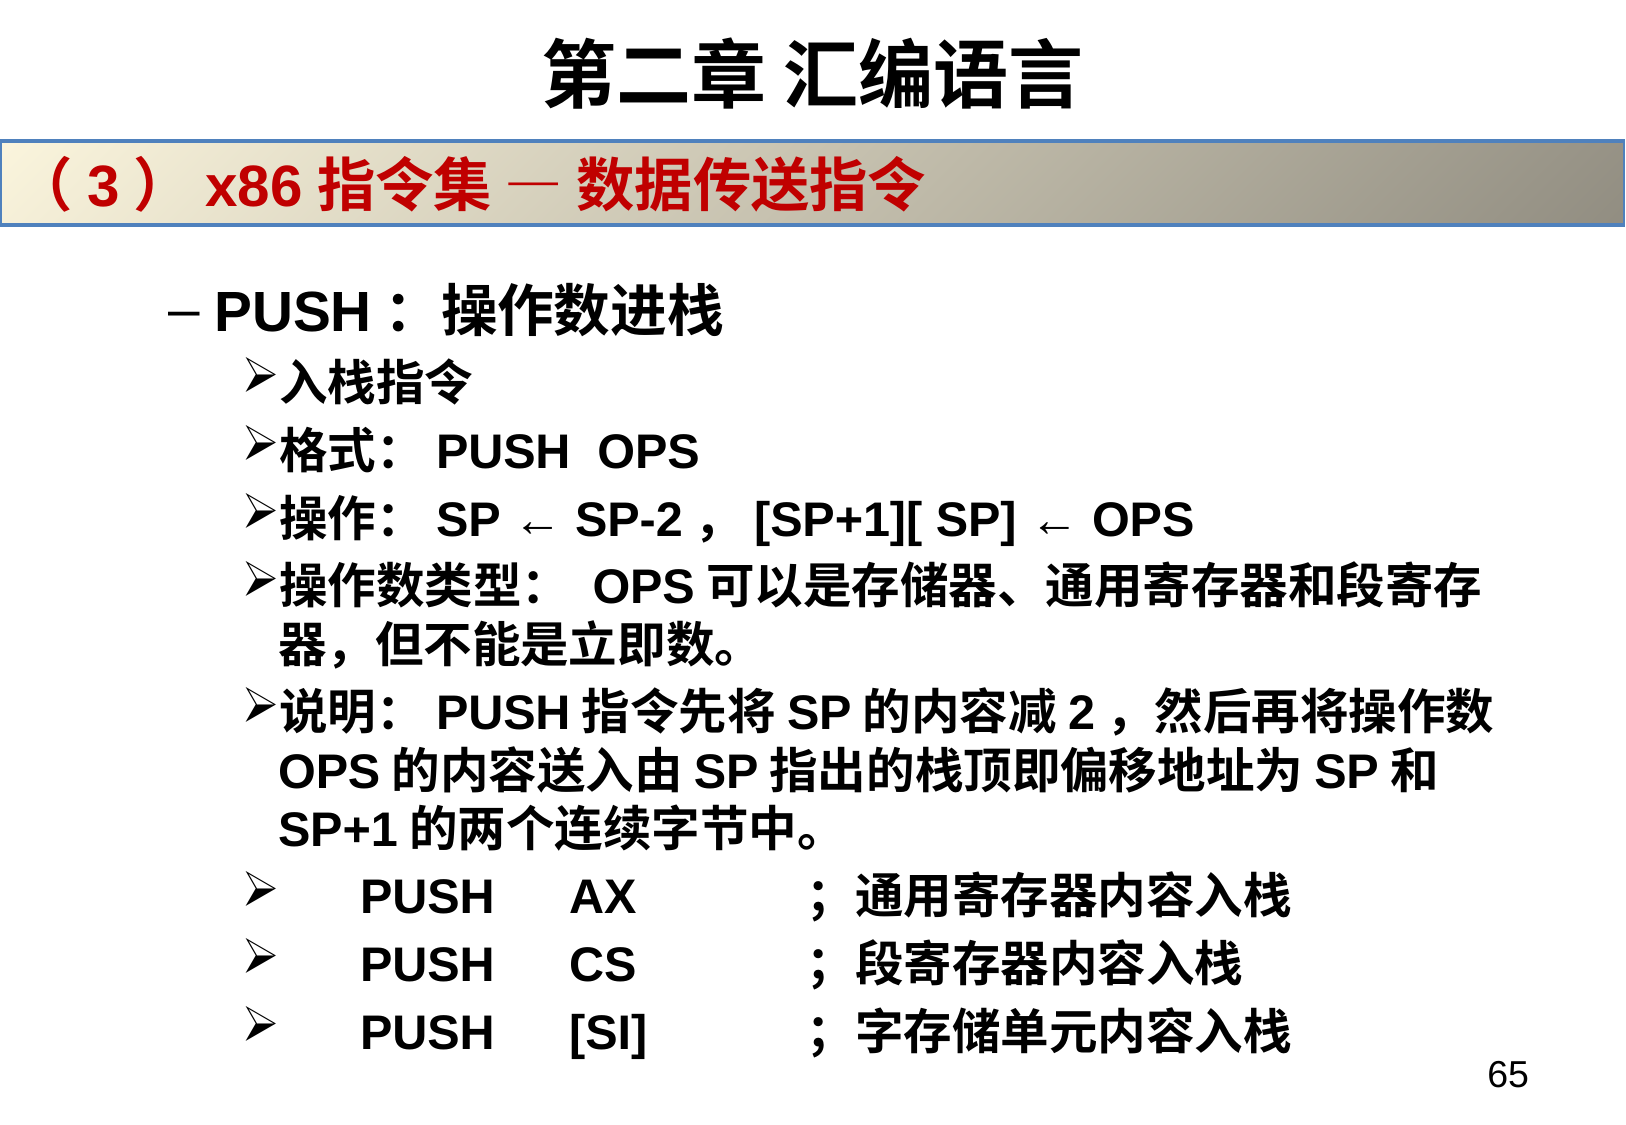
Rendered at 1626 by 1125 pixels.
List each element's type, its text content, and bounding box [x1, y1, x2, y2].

title 第二章 汇编语言 [81, 19, 1544, 126]
list PUSH：操作数进栈 入栈指令 格式：PUSH OPS 操作：SP ← SP-2，[SP+1][ SP] ← OPS 操作数类型： OPS可以是存储器、通用寄存器和段寄存器，但不能是立即数。 说明：PUSH指令先将SP的内容减2，然后再将操作数OPS的内容送入由SP指出的栈顶即偏移地址为SP和SP+1的两个连续字节中。 PUSH AX ；通用寄存器内容入栈 PUSH CS ；段寄存器内容入栈 PUSH [SI] ；字存储单元内容入栈 [81, 267, 1544, 1071]
text_box （3）x86指令集 — 数据传送指令 [0, 139, 1625, 227]
slide_number 65 [1164, 1042, 1544, 1103]
